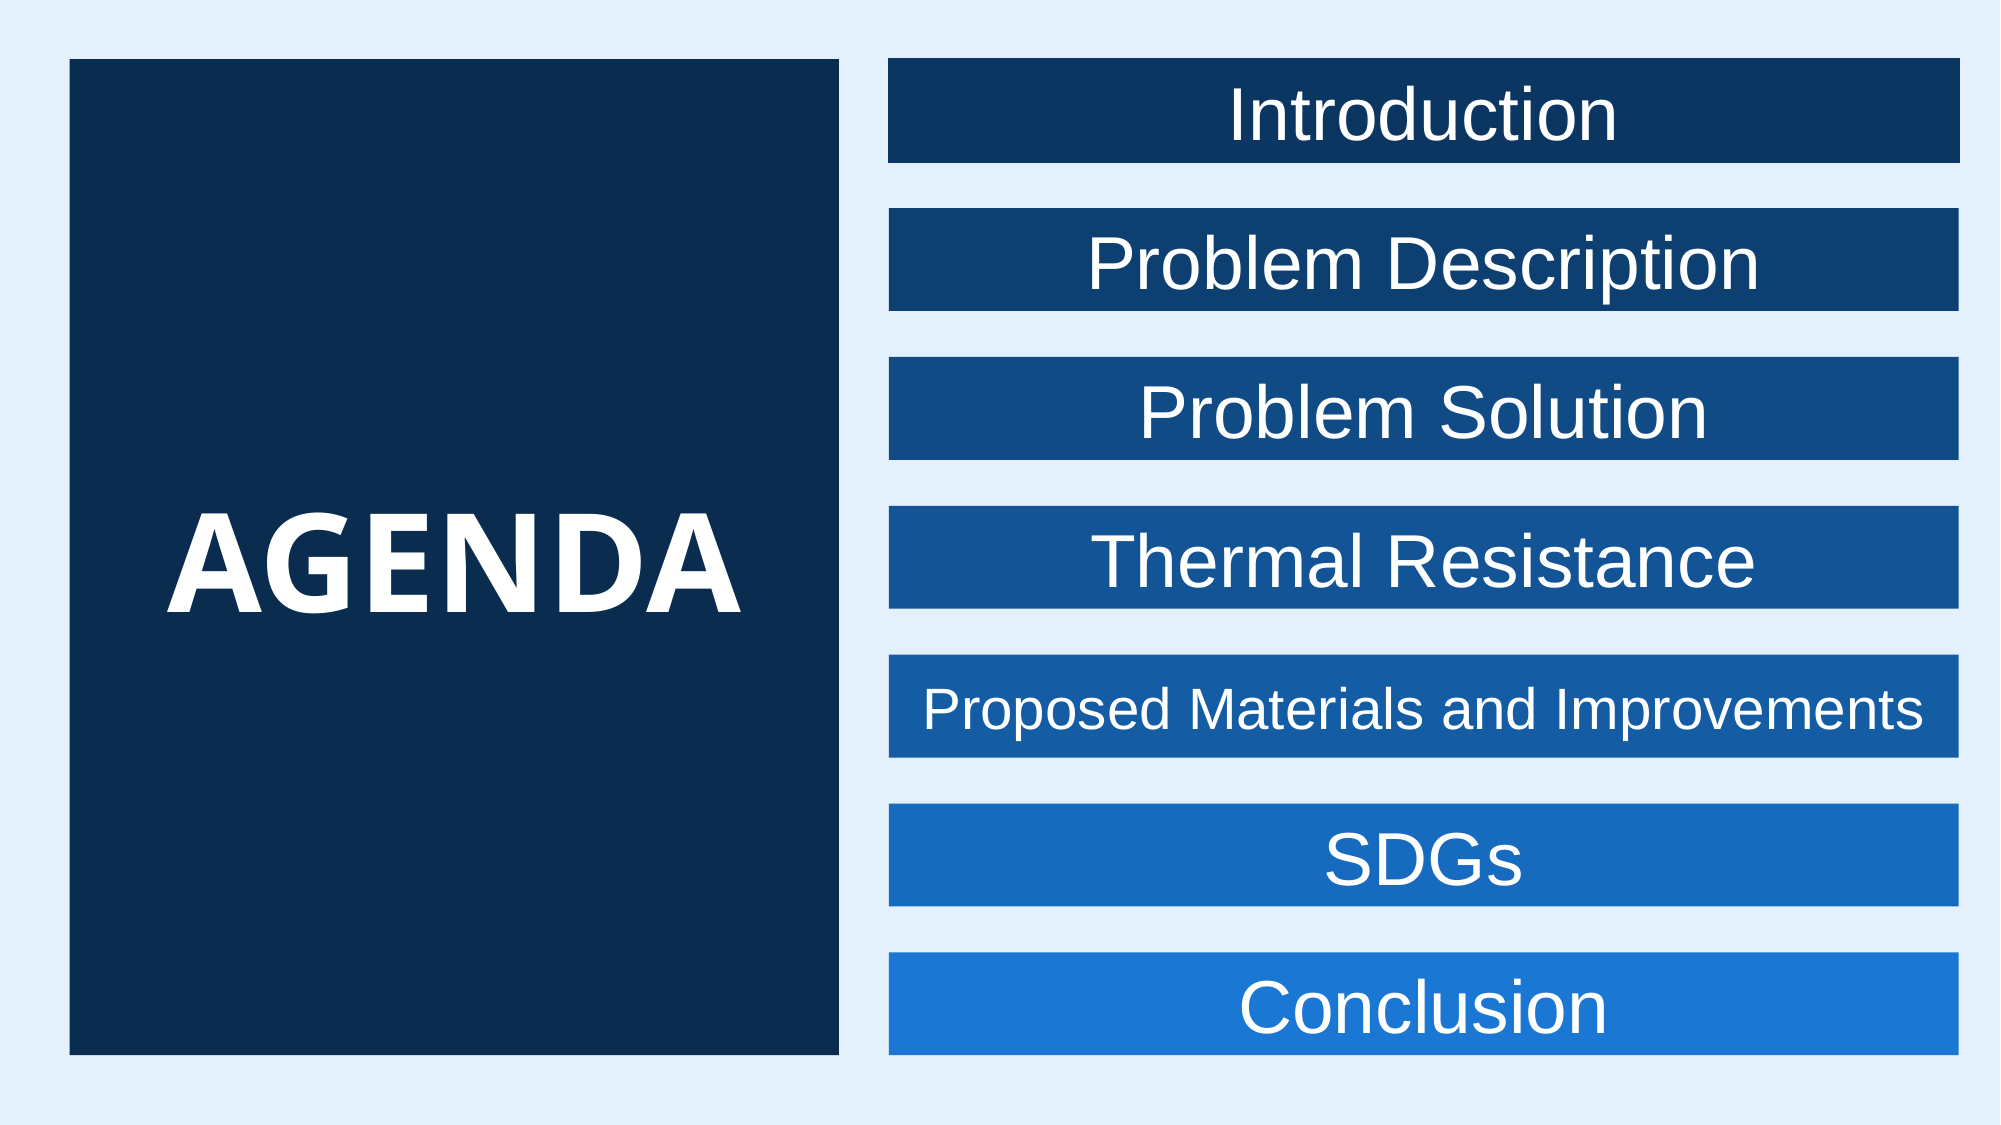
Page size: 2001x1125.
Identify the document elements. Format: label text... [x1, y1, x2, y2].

text_box Conclusion [888, 951, 1960, 1056]
text_box Problem Solution [888, 356, 1960, 461]
text_box Problem Description [888, 207, 1960, 312]
text_box AGENDA [69, 58, 840, 1056]
text_box Introduction [888, 58, 1960, 163]
text_box SDGs [888, 802, 1960, 907]
text_box Thermal Resistance [888, 505, 1960, 610]
text_box Proposed Materials and Improvements [888, 654, 1960, 759]
